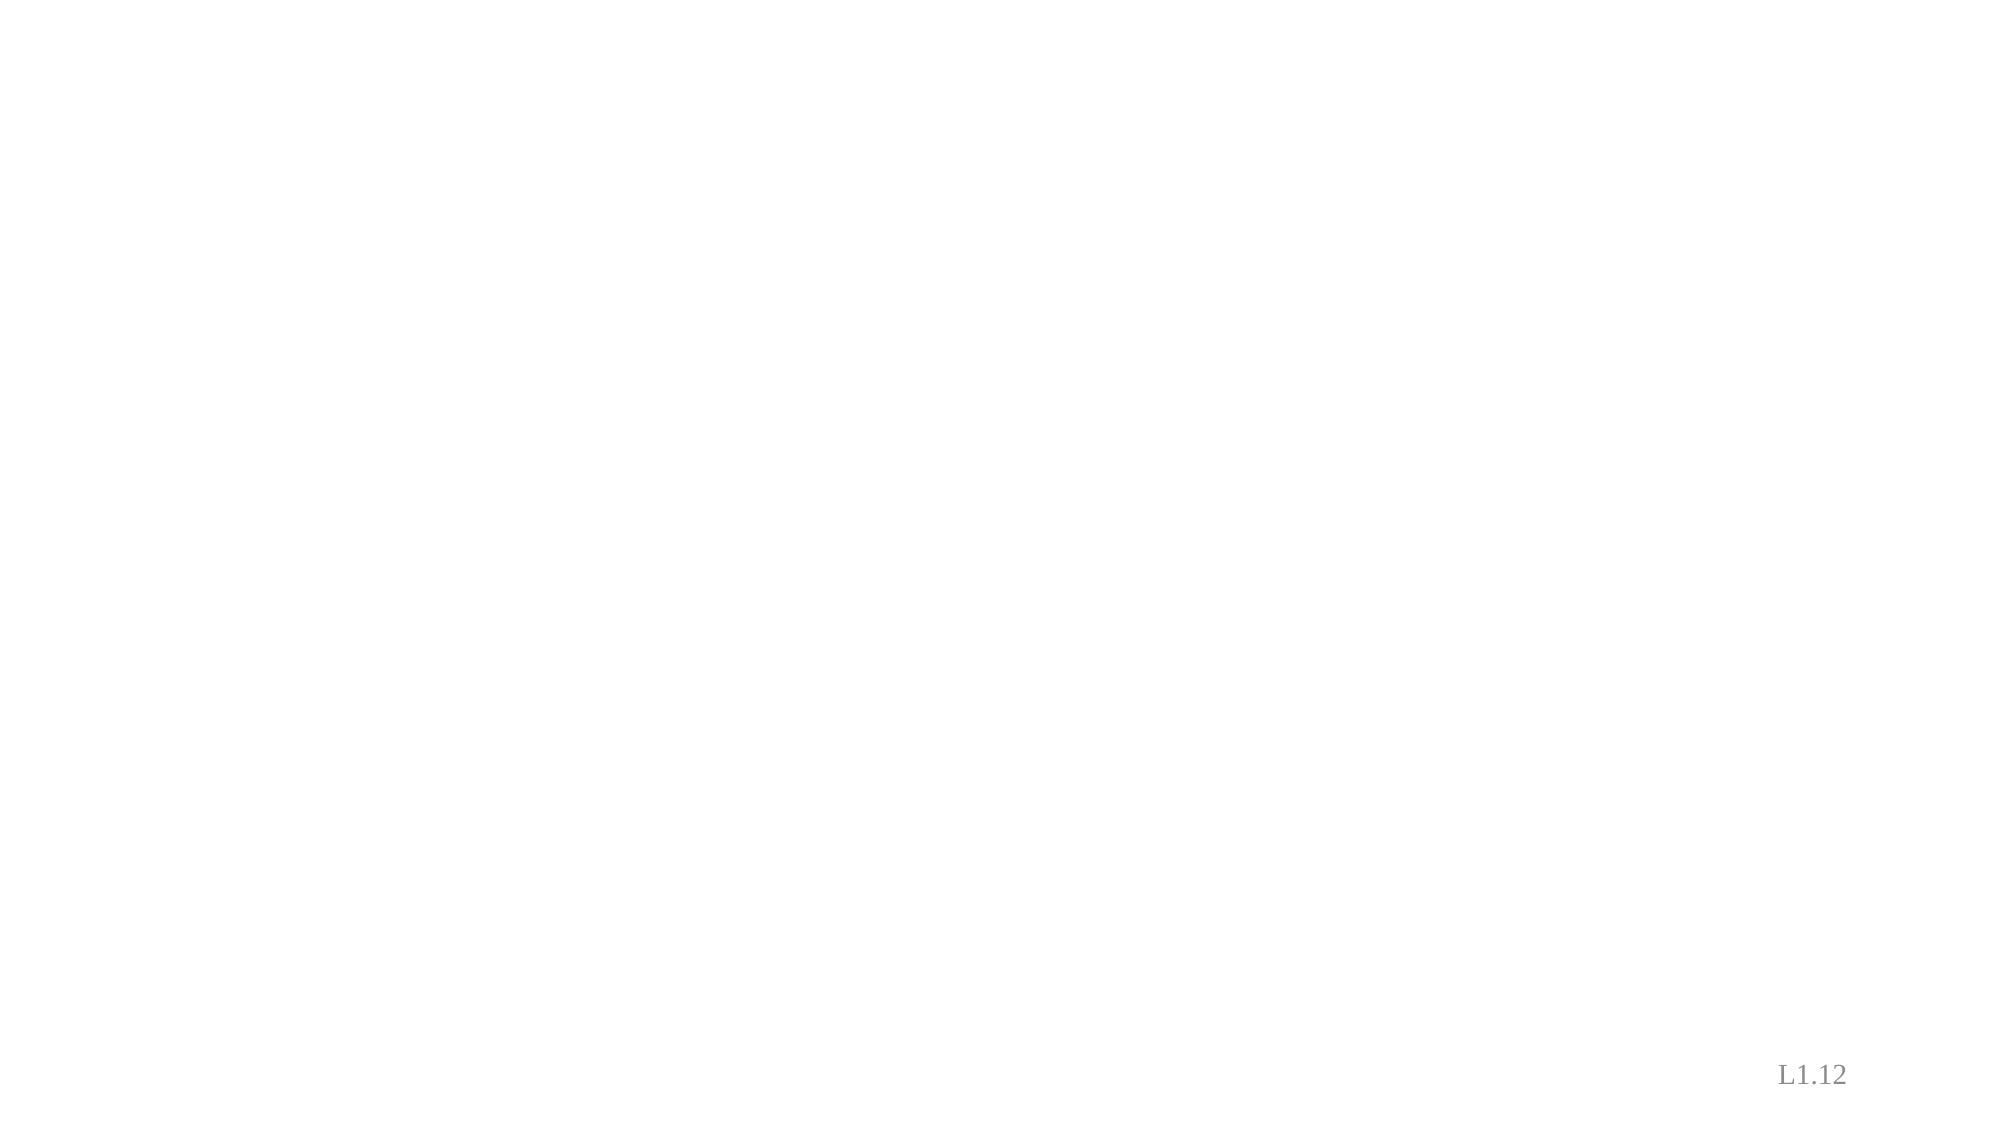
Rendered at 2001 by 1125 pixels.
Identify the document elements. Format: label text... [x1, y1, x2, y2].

slide_number L1.12 [1412, 1042, 1863, 1103]
